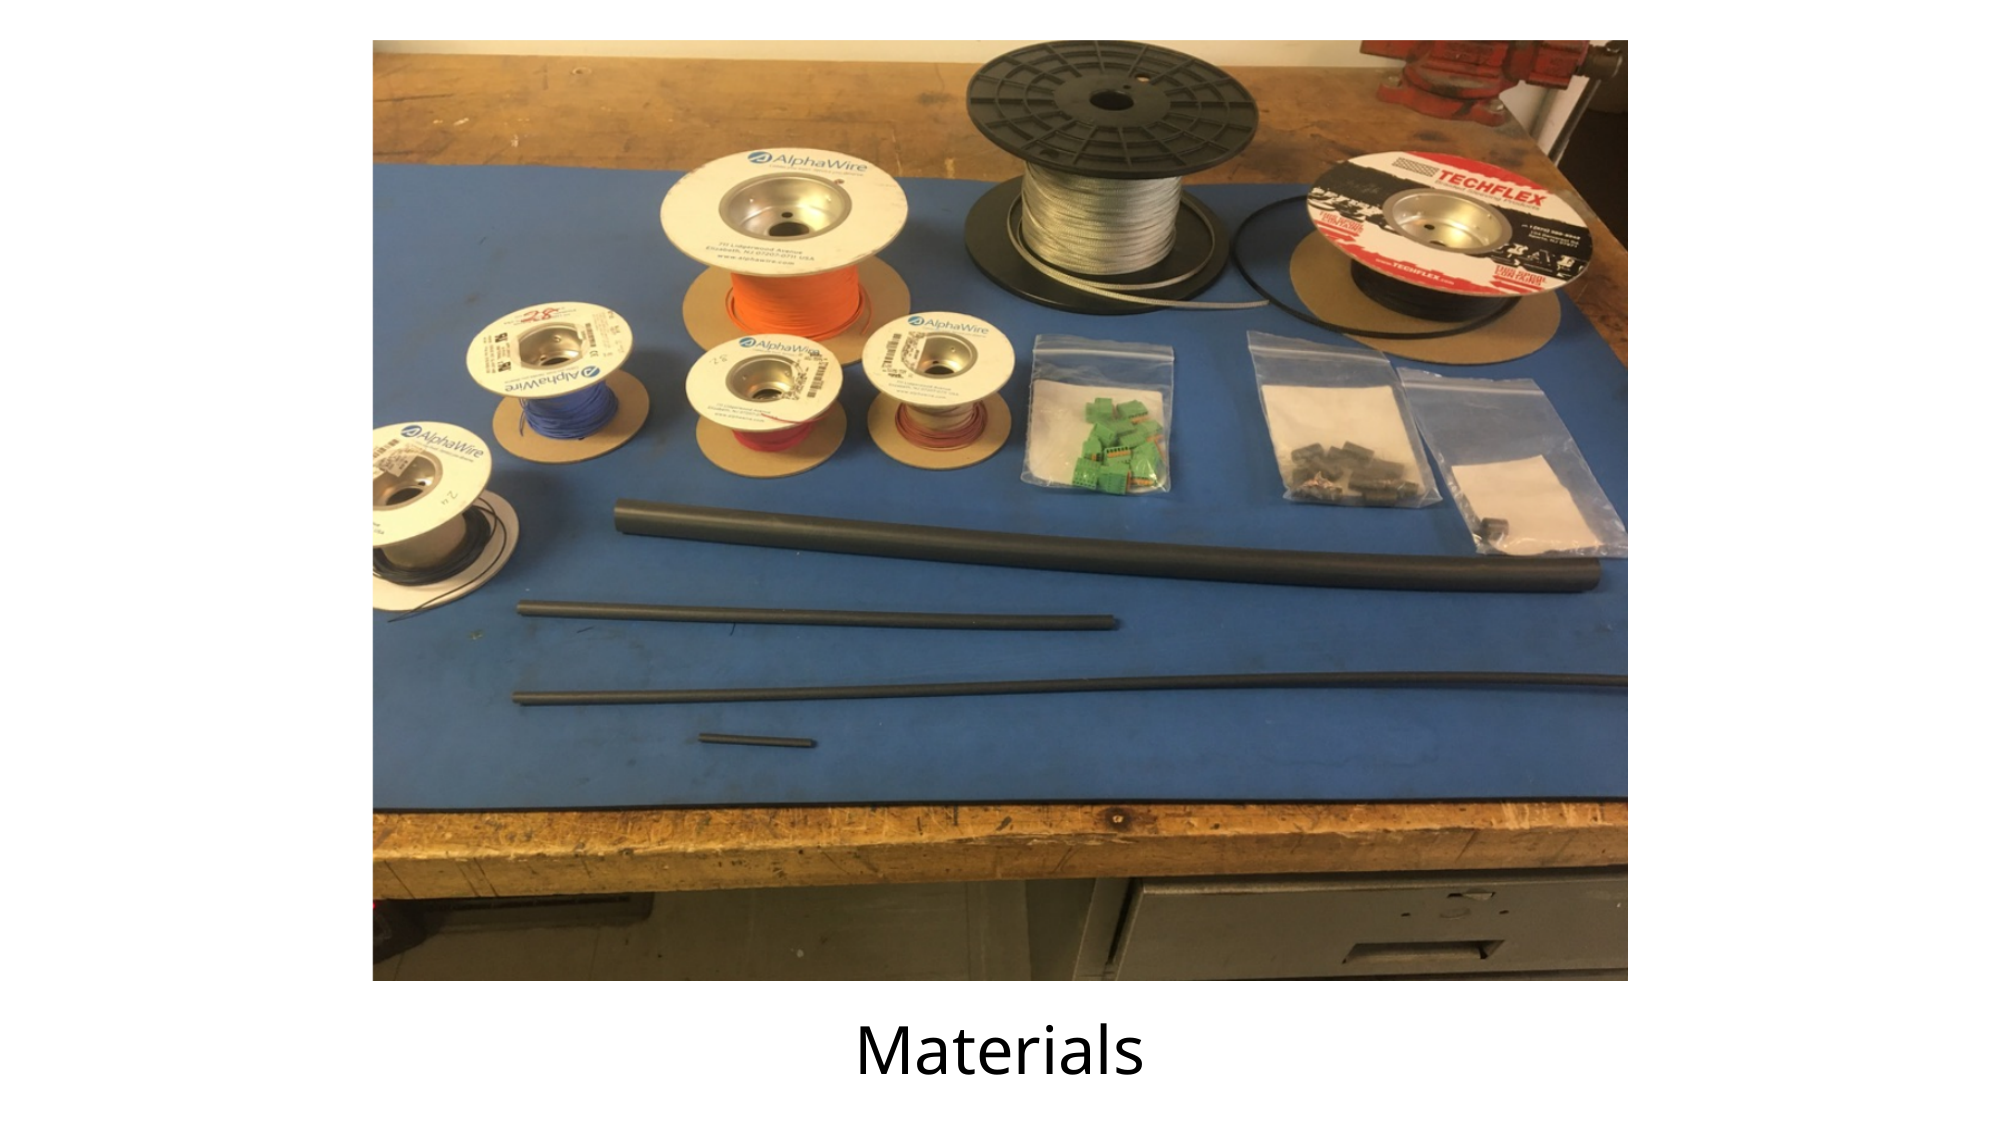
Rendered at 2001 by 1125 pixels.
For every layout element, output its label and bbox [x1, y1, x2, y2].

picture [374, 0, 1627, 1125]
